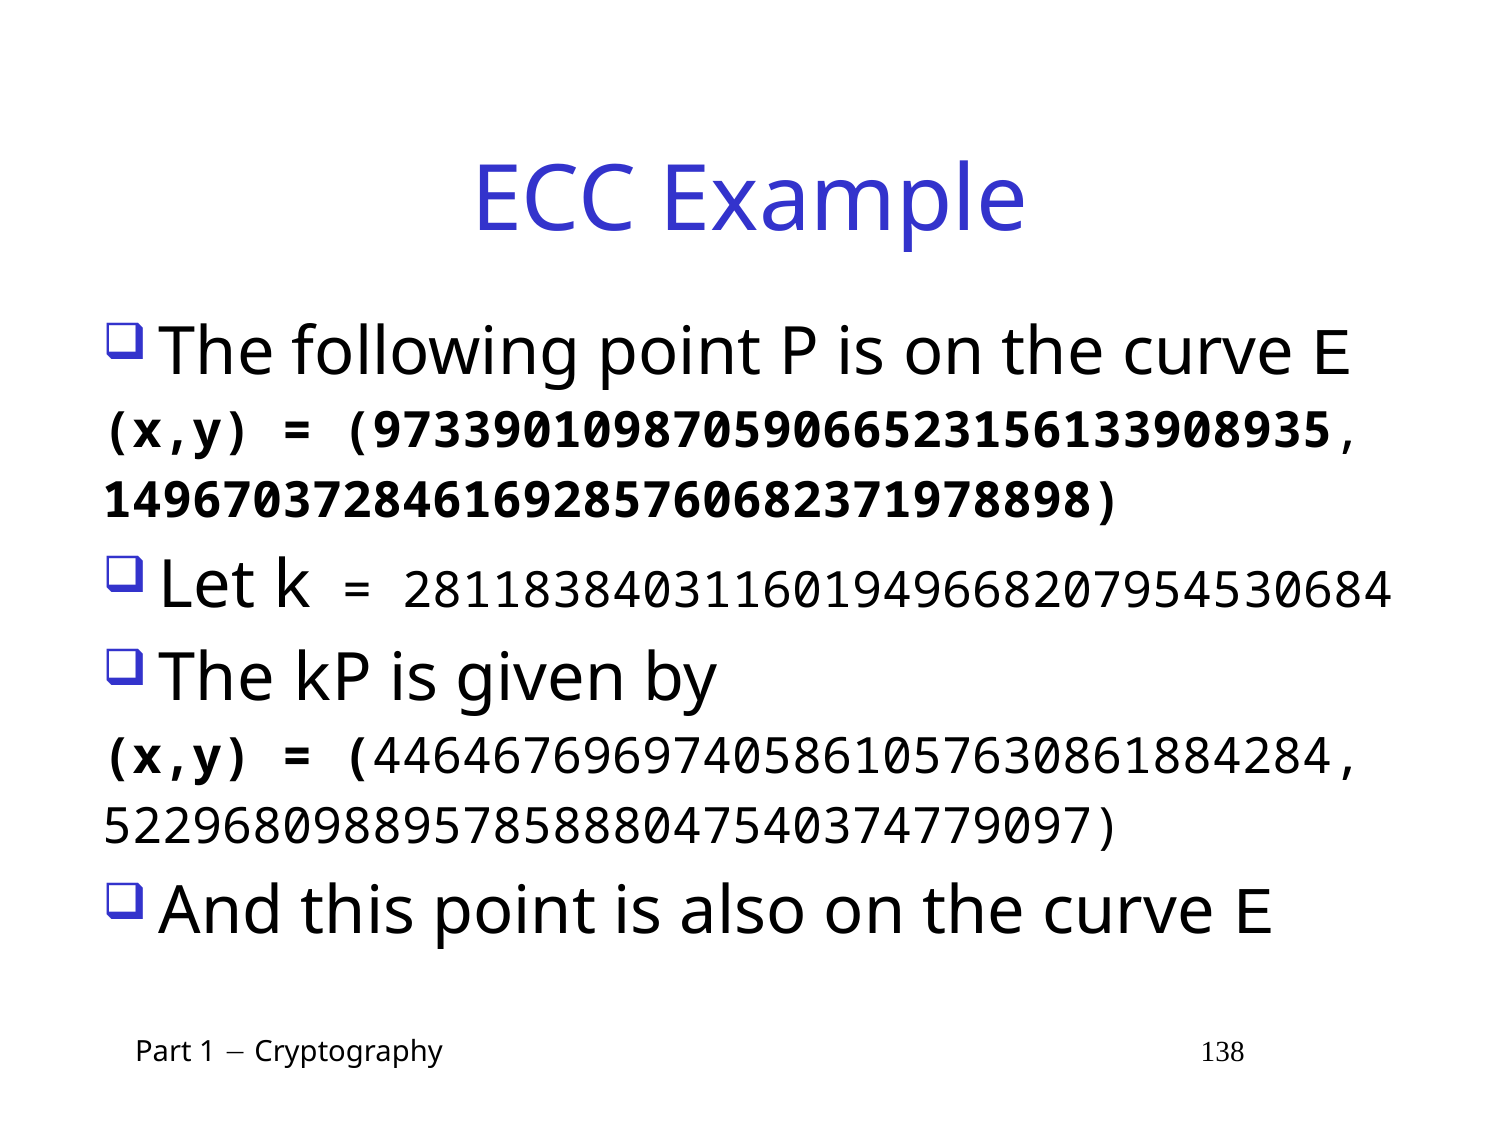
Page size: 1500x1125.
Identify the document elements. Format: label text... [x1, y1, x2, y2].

list The following point P is on the curve E (x,y) = (97339010987059066523156133908935, 149670372846169285760682371978898) Let k = 281183840311601949668207954530684 The kP is given by (x,y) = (44646769697405861057630861884284, 522968098895785888047540374779097) And this point is also on the curve E [87, 299, 1438, 988]
title ECC Example [112, 99, 1388, 288]
footer Part 1  Cryptography 138 [112, 1024, 1401, 1101]
